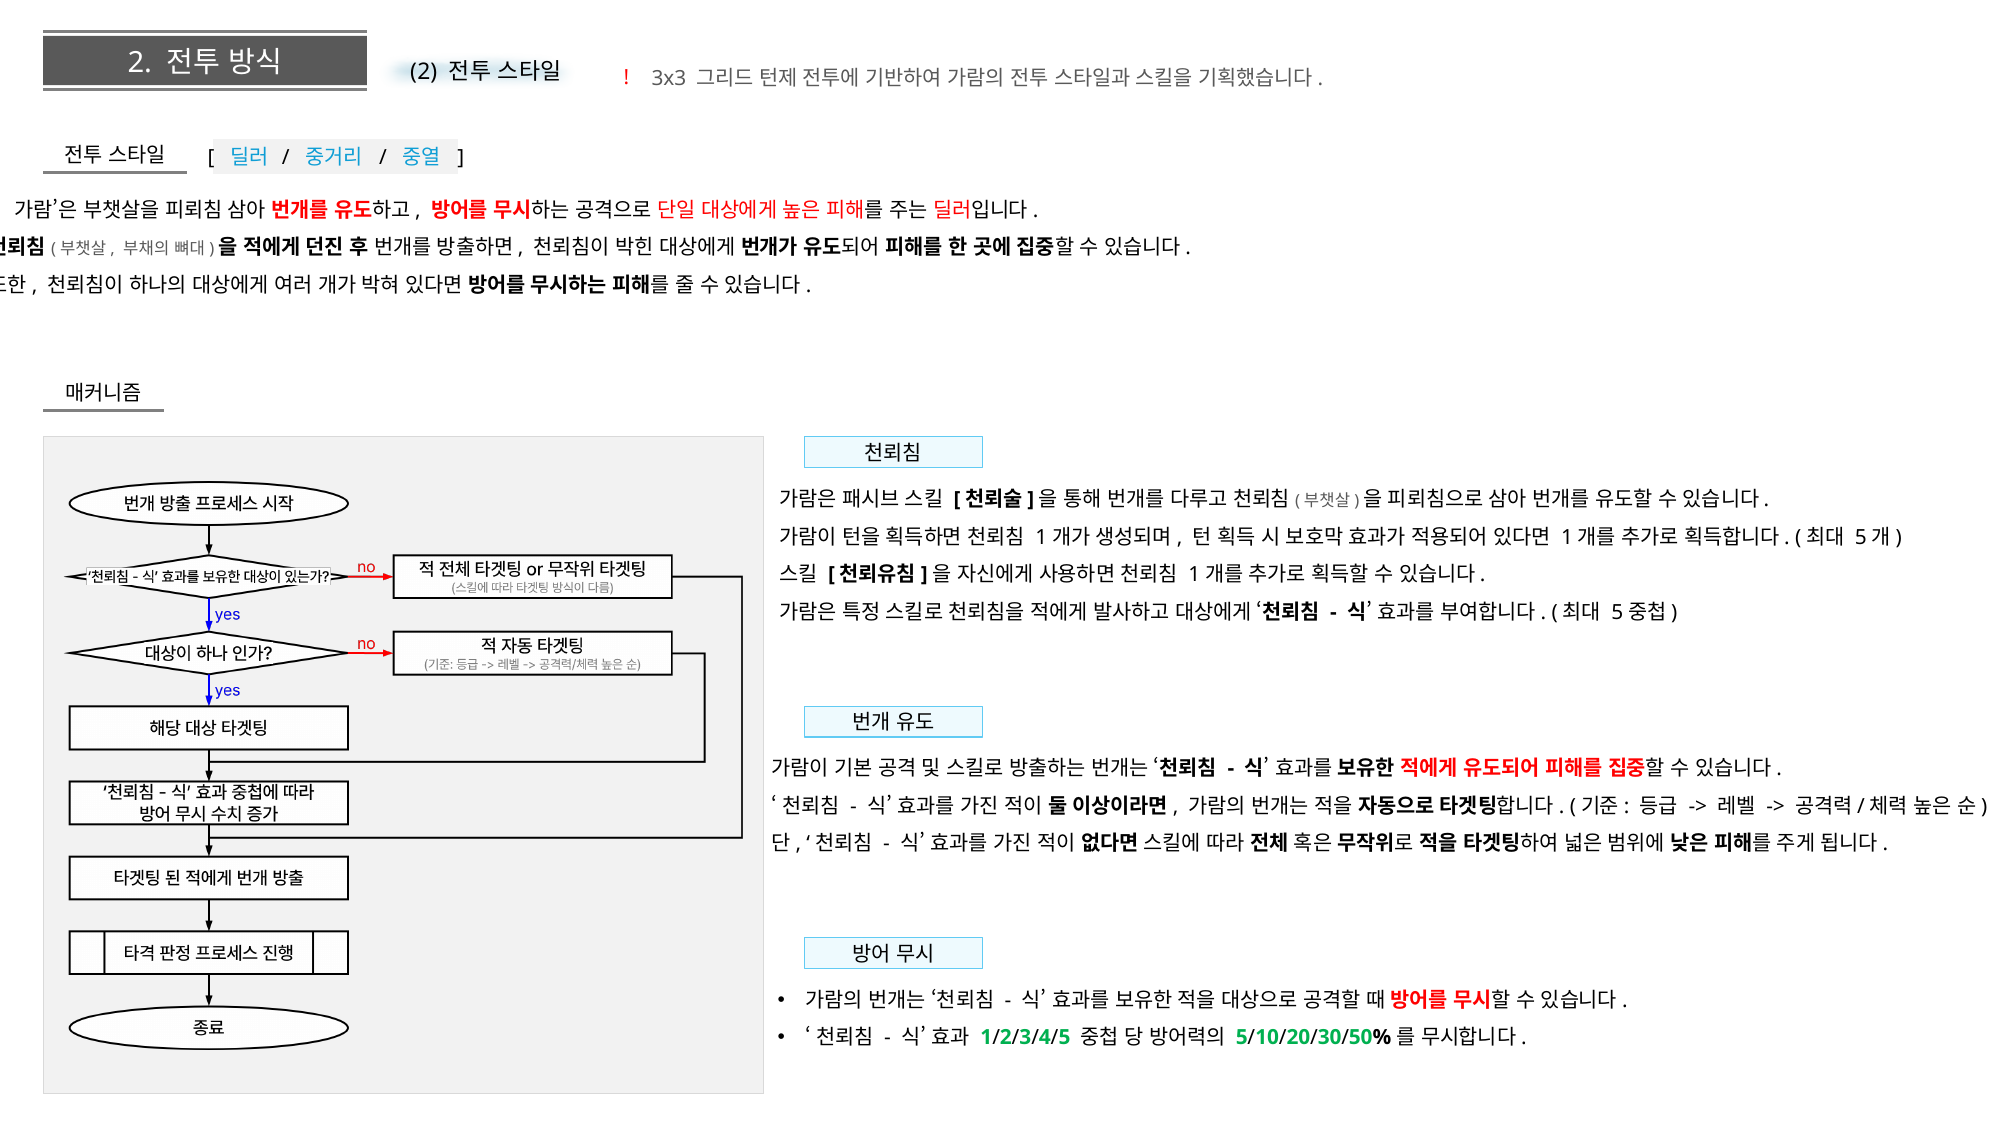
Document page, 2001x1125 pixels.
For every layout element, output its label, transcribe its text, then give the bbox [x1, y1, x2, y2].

text_box [42, 435, 765, 1095]
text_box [42, 30, 368, 91]
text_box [42, 134, 188, 173]
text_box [366, 50, 606, 91]
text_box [42, 373, 165, 412]
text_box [803, 705, 1928, 857]
text_box 3x3 그리드 턴제 전투에 기반하여 가람의 전투 스타일과 스킬을 기획했습니다. [623, 64, 1323, 90]
text_box [ 딜러 / 중거리 / 중열 ] [207, 143, 464, 169]
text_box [803, 436, 1850, 626]
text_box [803, 937, 1607, 1051]
picture [62, 480, 744, 1051]
text_box ‘가람’은 부챗살을 피뢰침 삼아 번개를 유도하고, 방어를 무시하는 공격으로 단일 대상에게 높은 피해를 주는 딜러입니다. 천뢰침(부챗살, 부채의 뼈대)을 적에게 던진 후 번개를 방출하면, 천뢰침이 박힌 대상에게 번개가 유도되어 피해를 한 곳에 집중할 수 있습니다. 또한, 천뢰침이 하나의 대상에게 여러 개가 박혀 있다면 방어를 무시하는 피해를 줄 수 있습니다. [0, 172, 1197, 297]
text_box [213, 139, 458, 143]
